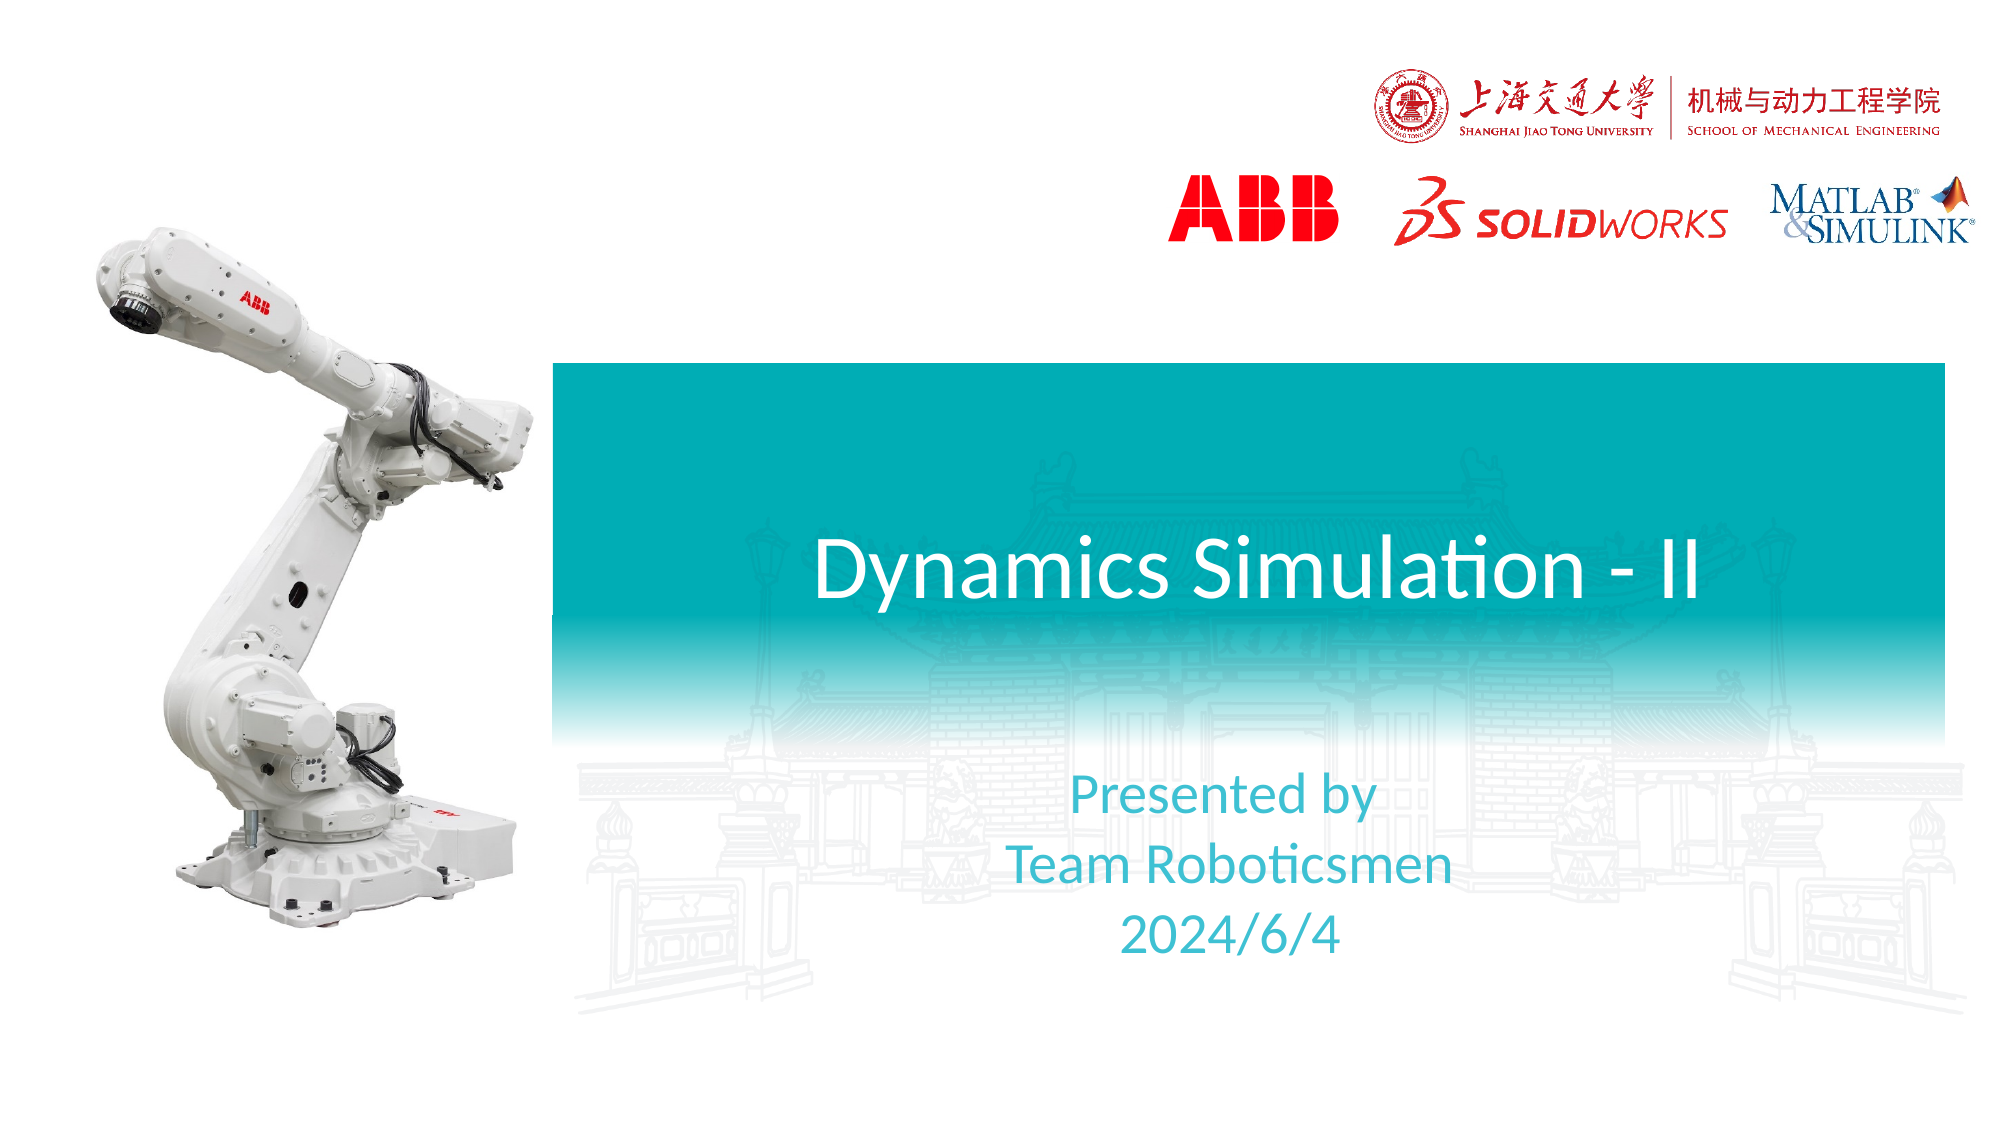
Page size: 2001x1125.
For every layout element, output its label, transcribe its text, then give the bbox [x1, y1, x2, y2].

picture [1394, 176, 1728, 246]
picture [46, 187, 575, 988]
picture [1166, 173, 1340, 243]
text_box Presented by Team Roboticsmen 2024/6/4 [858, 747, 1602, 973]
text_box Dynamics Simulation - II [797, 499, 2000, 624]
picture [1365, 63, 1967, 157]
picture [1751, 161, 2000, 260]
